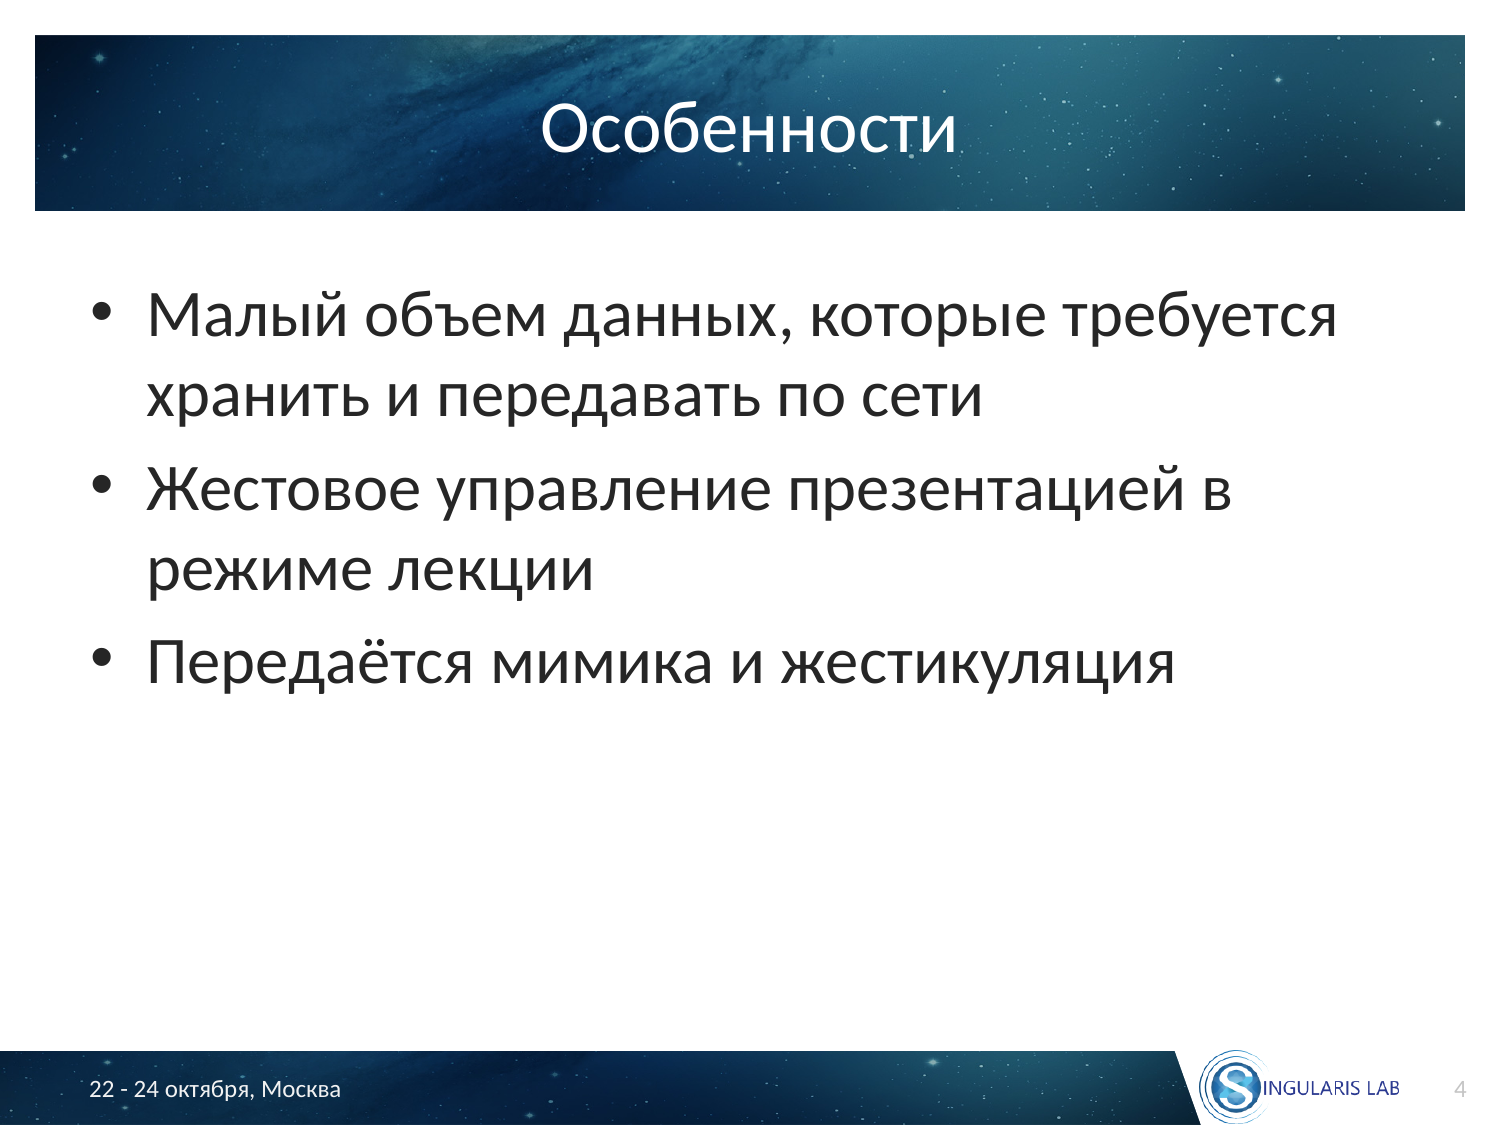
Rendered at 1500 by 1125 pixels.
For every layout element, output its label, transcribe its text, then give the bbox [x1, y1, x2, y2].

slide_number 22 - 24 октября, Москва [74, 1058, 433, 1117]
list Малый объем данных, которые требуется хранить и передавать по сети Жестовое управление презентацией в режиме лекции Передаётся мимика и жестикуляция [75, 262, 1425, 973]
title Особенности [35, 35, 1465, 211]
picture [0, 1050, 1399, 1125]
slide_number 4 [1421, 1057, 1500, 1117]
footer [457, 1057, 1161, 1115]
